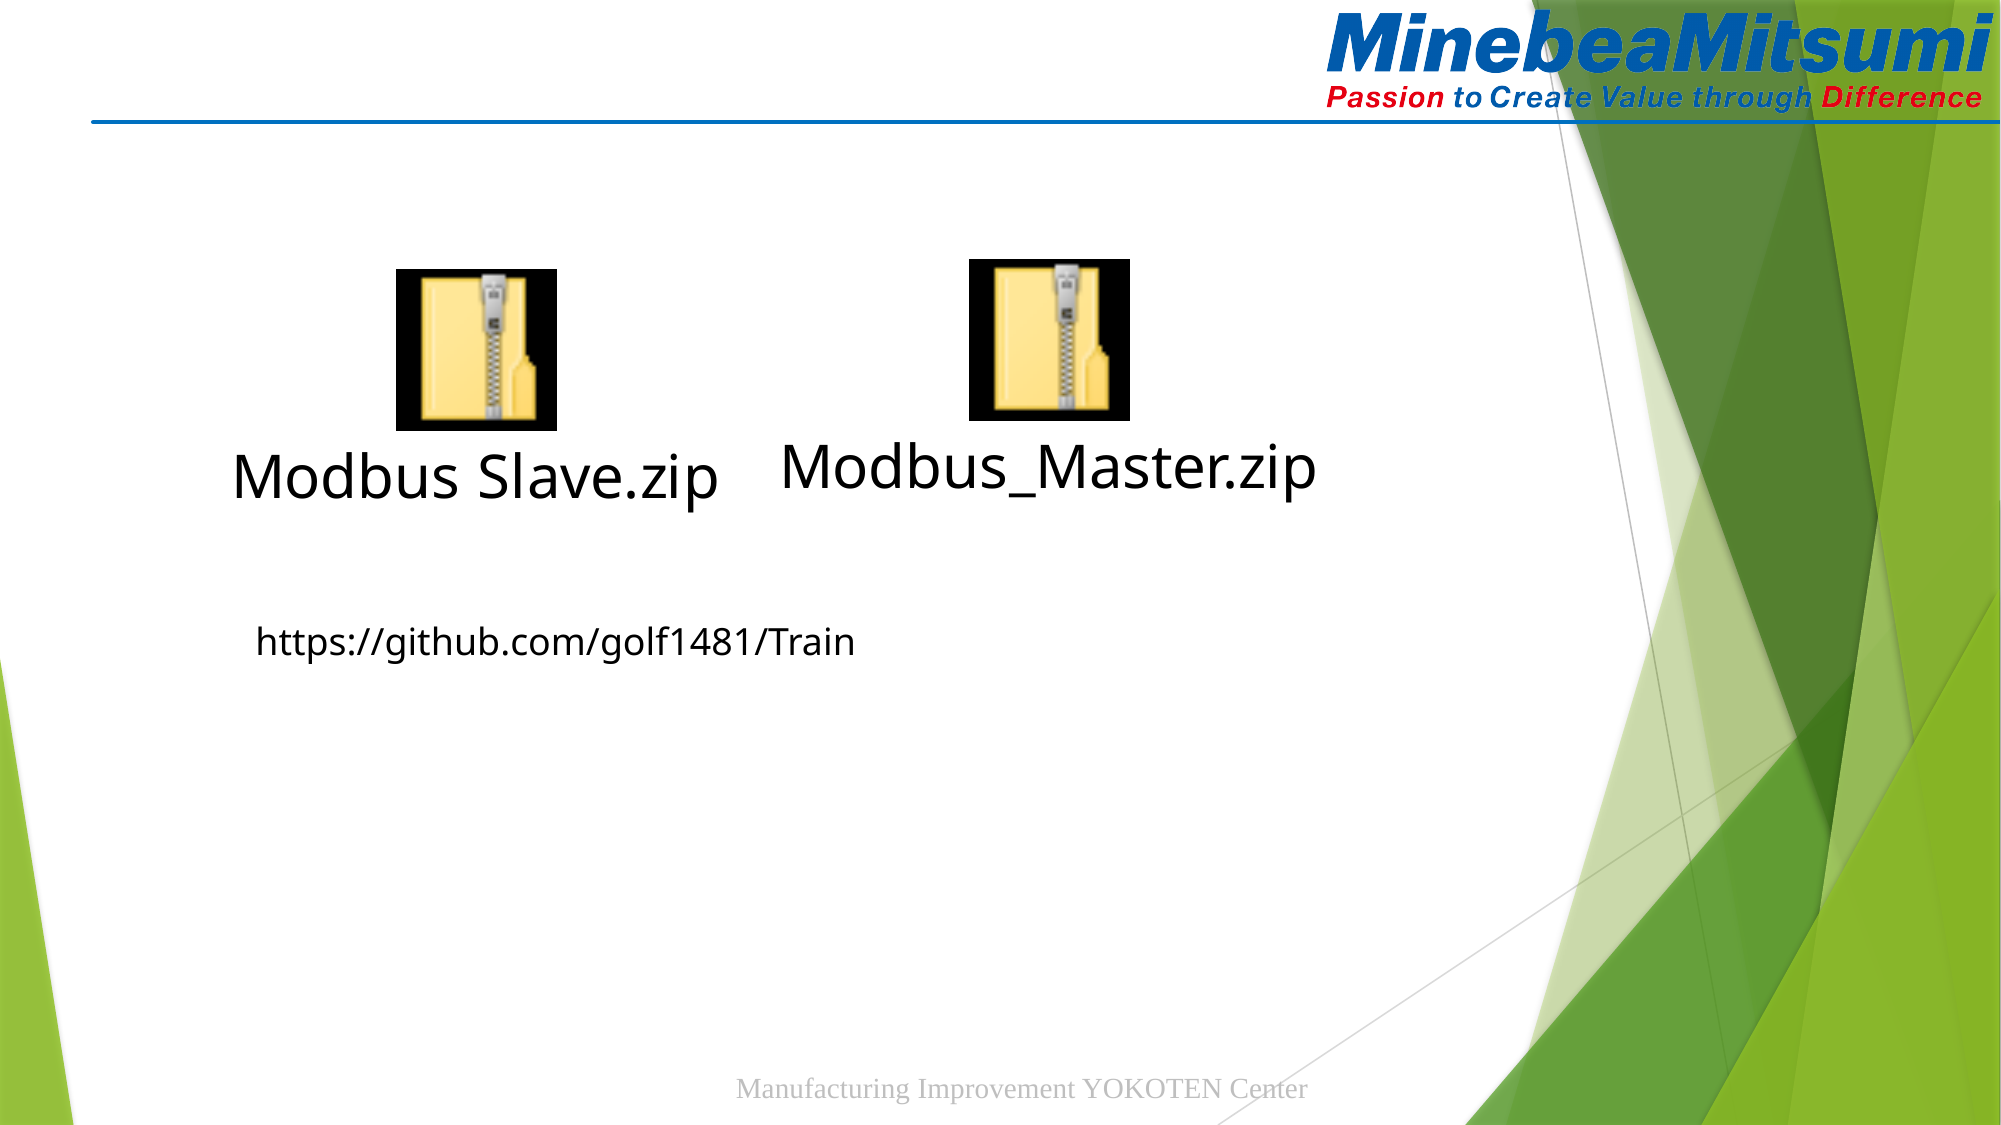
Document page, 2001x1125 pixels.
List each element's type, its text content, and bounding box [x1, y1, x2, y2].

picture [1319, 0, 2000, 121]
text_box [182, 269, 767, 546]
text_box https://github.com/golf1481/Train [240, 611, 872, 671]
text_box Manufacturing Improvement YOKOTEN Center [721, 1061, 1324, 1112]
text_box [725, 258, 1373, 535]
